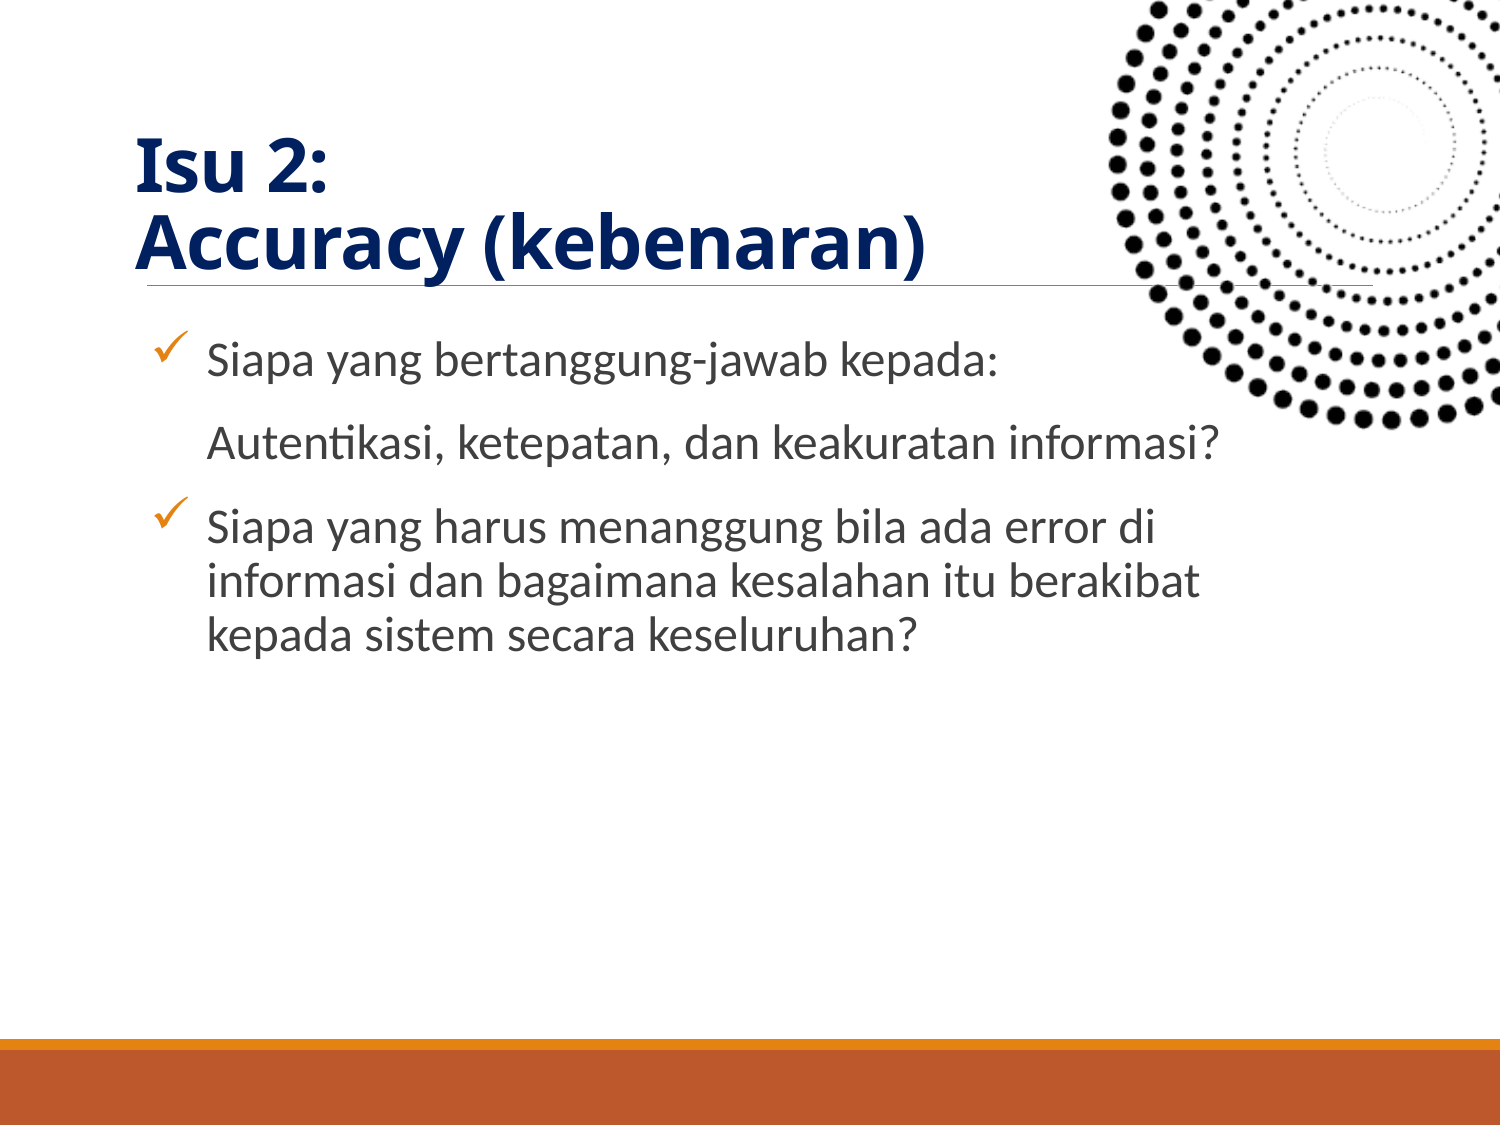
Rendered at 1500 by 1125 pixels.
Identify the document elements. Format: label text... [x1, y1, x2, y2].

title Isu 2: Accuracy (kebenaran) [135, 54, 1089, 326]
picture [1091, 0, 1500, 451]
list Siapa yang bertanggung-jawab kepada: Autentikasi, ketepatan, dan keakuratan informasi? Siapa yang harus menanggung bila ada error di informasi dan bagaimana kesalahan itu berakibat kepada sistem secara keseluruhan? [135, 326, 1358, 663]
